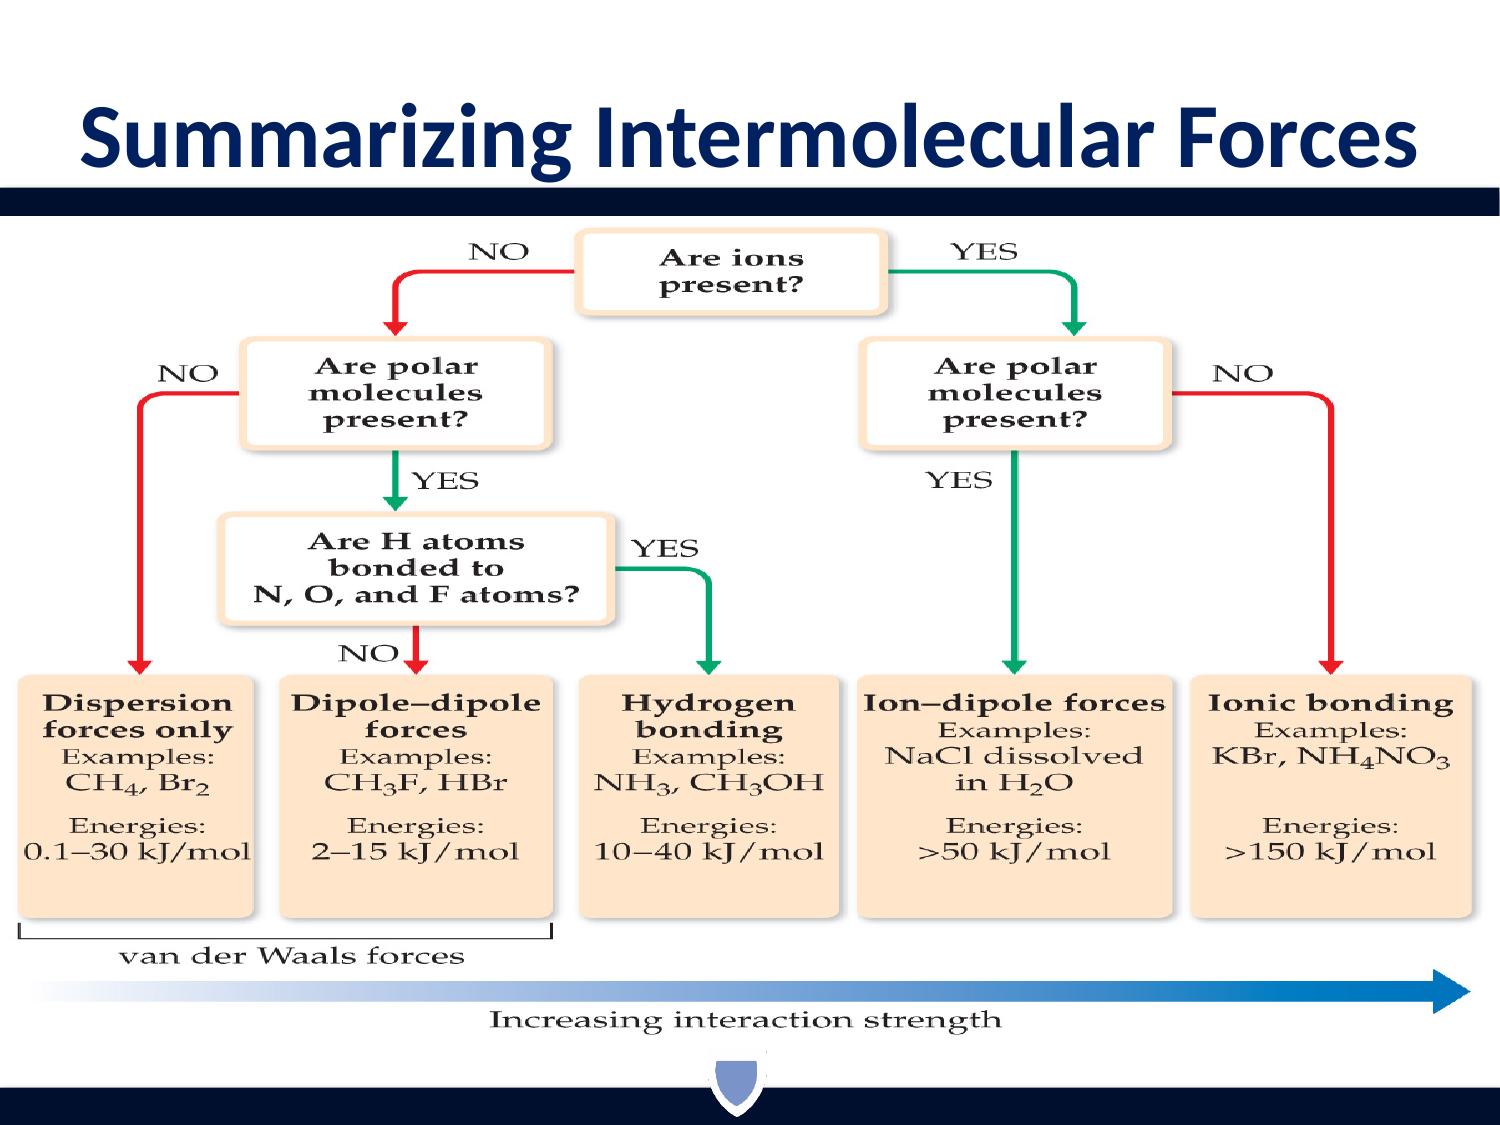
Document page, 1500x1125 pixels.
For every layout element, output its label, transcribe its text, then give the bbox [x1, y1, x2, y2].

picture [0, 215, 1500, 1038]
picture [706, 1049, 767, 1117]
title Summarizing Intermolecular Forces [0, 37, 1500, 215]
